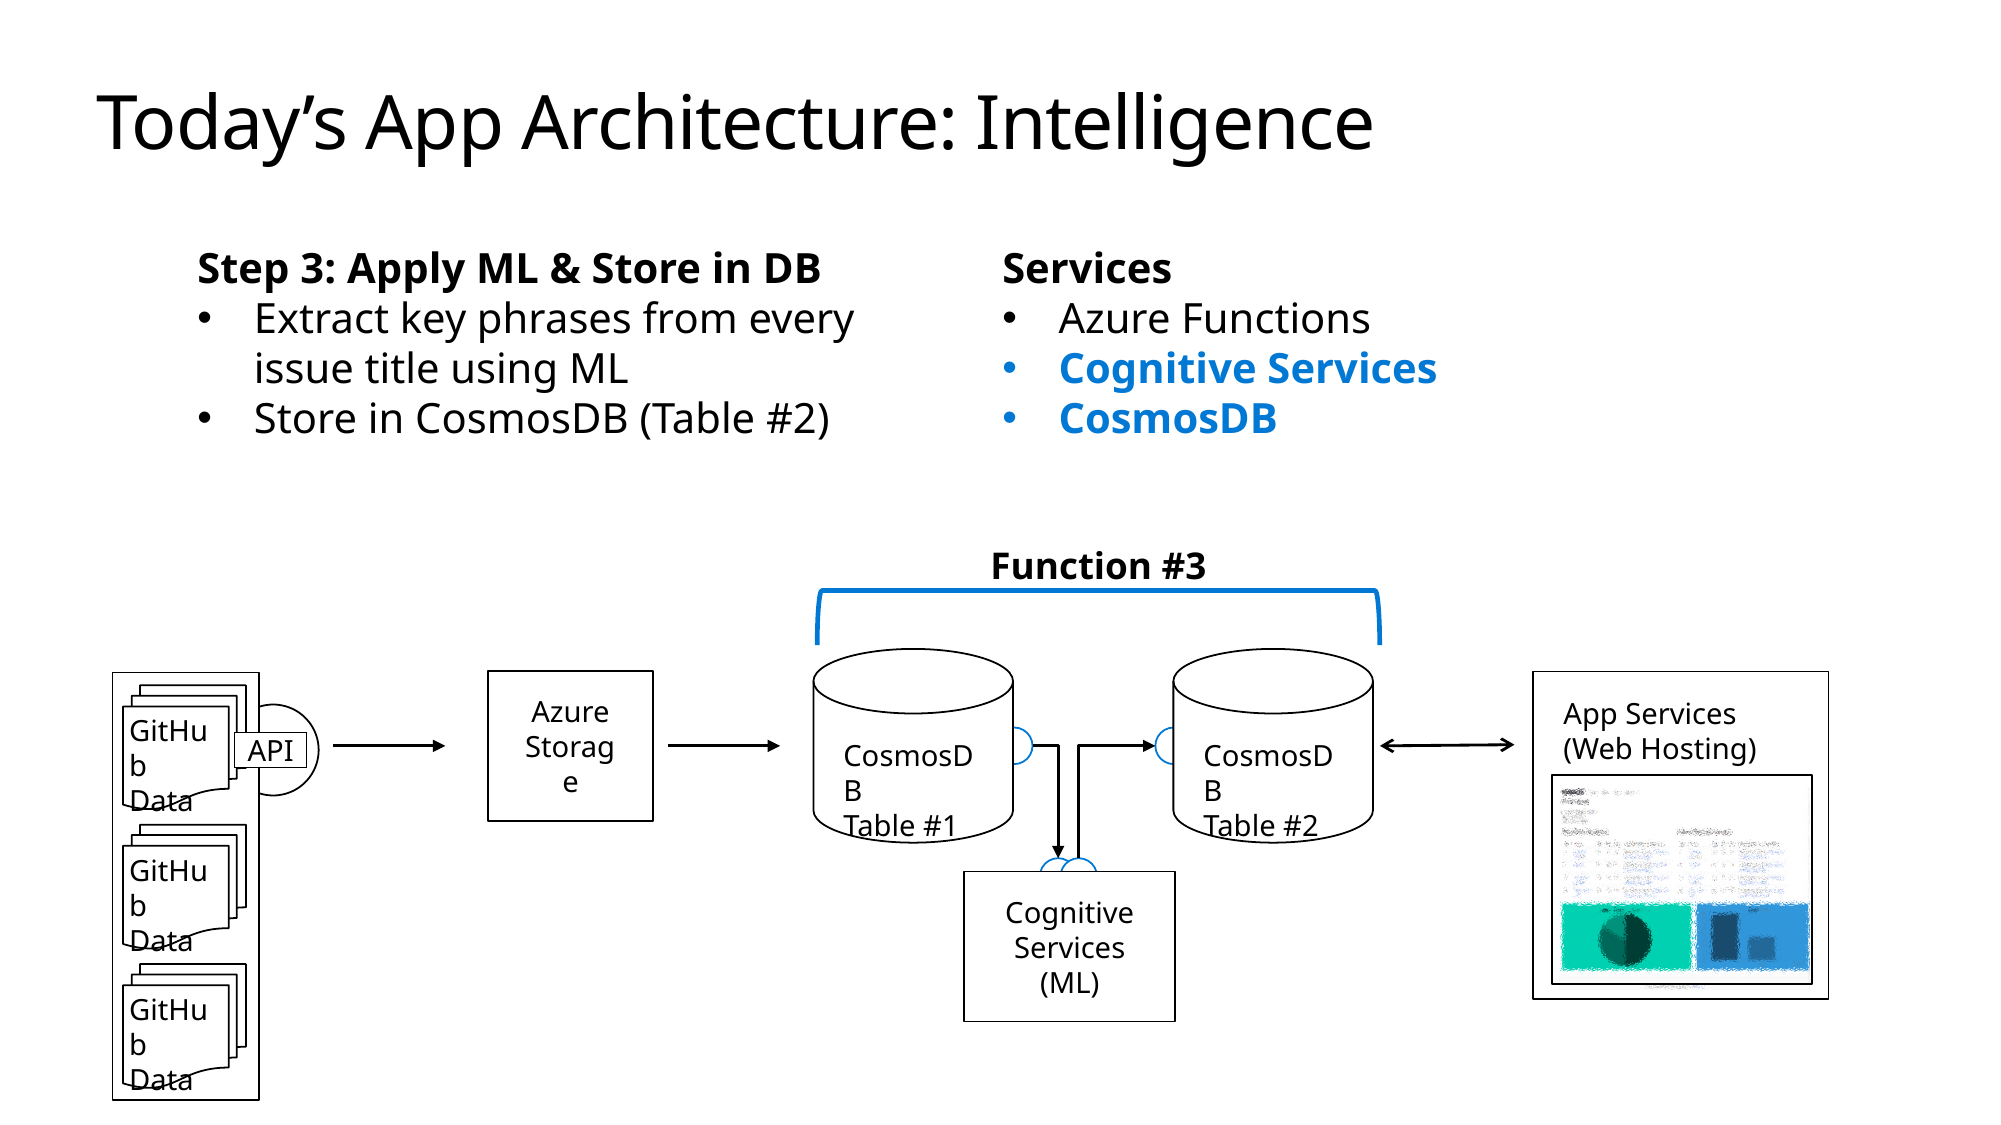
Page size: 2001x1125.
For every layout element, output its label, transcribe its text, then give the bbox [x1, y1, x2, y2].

text_box CosmosDB Table #2 [1172, 648, 1374, 844]
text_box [122, 685, 247, 1089]
picture [1558, 788, 1810, 991]
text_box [1032, 745, 1059, 859]
text_box [260, 703, 320, 797]
text_box Step 3: Apply ML & Store in DB Extract key phrases from every issue title using ML Store in CosmosDB (Table #2) [196, 241, 894, 444]
text_box [1154, 726, 1172, 763]
text_box CosmosDB Table #1 [812, 648, 1014, 844]
text_box [112, 672, 260, 1101]
title Today’s App Architecture: Intelligence [96, 75, 1904, 166]
text_box [1014, 726, 1034, 765]
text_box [1060, 763, 1174, 841]
text_box Cognitive Services (ML) [963, 871, 1176, 1022]
text_box Azure Storage [487, 670, 654, 822]
text_box [1039, 857, 1068, 871]
text_box API [247, 732, 307, 768]
text_box [815, 589, 1382, 646]
text_box [1551, 774, 1813, 985]
text_box App Services (Web Hosting) [1532, 671, 1829, 1000]
text_box GitHub Data [129, 1089, 226, 1097]
text_box [1060, 857, 1098, 871]
text_box Function #3 [823, 535, 1374, 589]
text_box Services Azure Functions Cognitive Services CosmosDB [1001, 241, 1698, 444]
